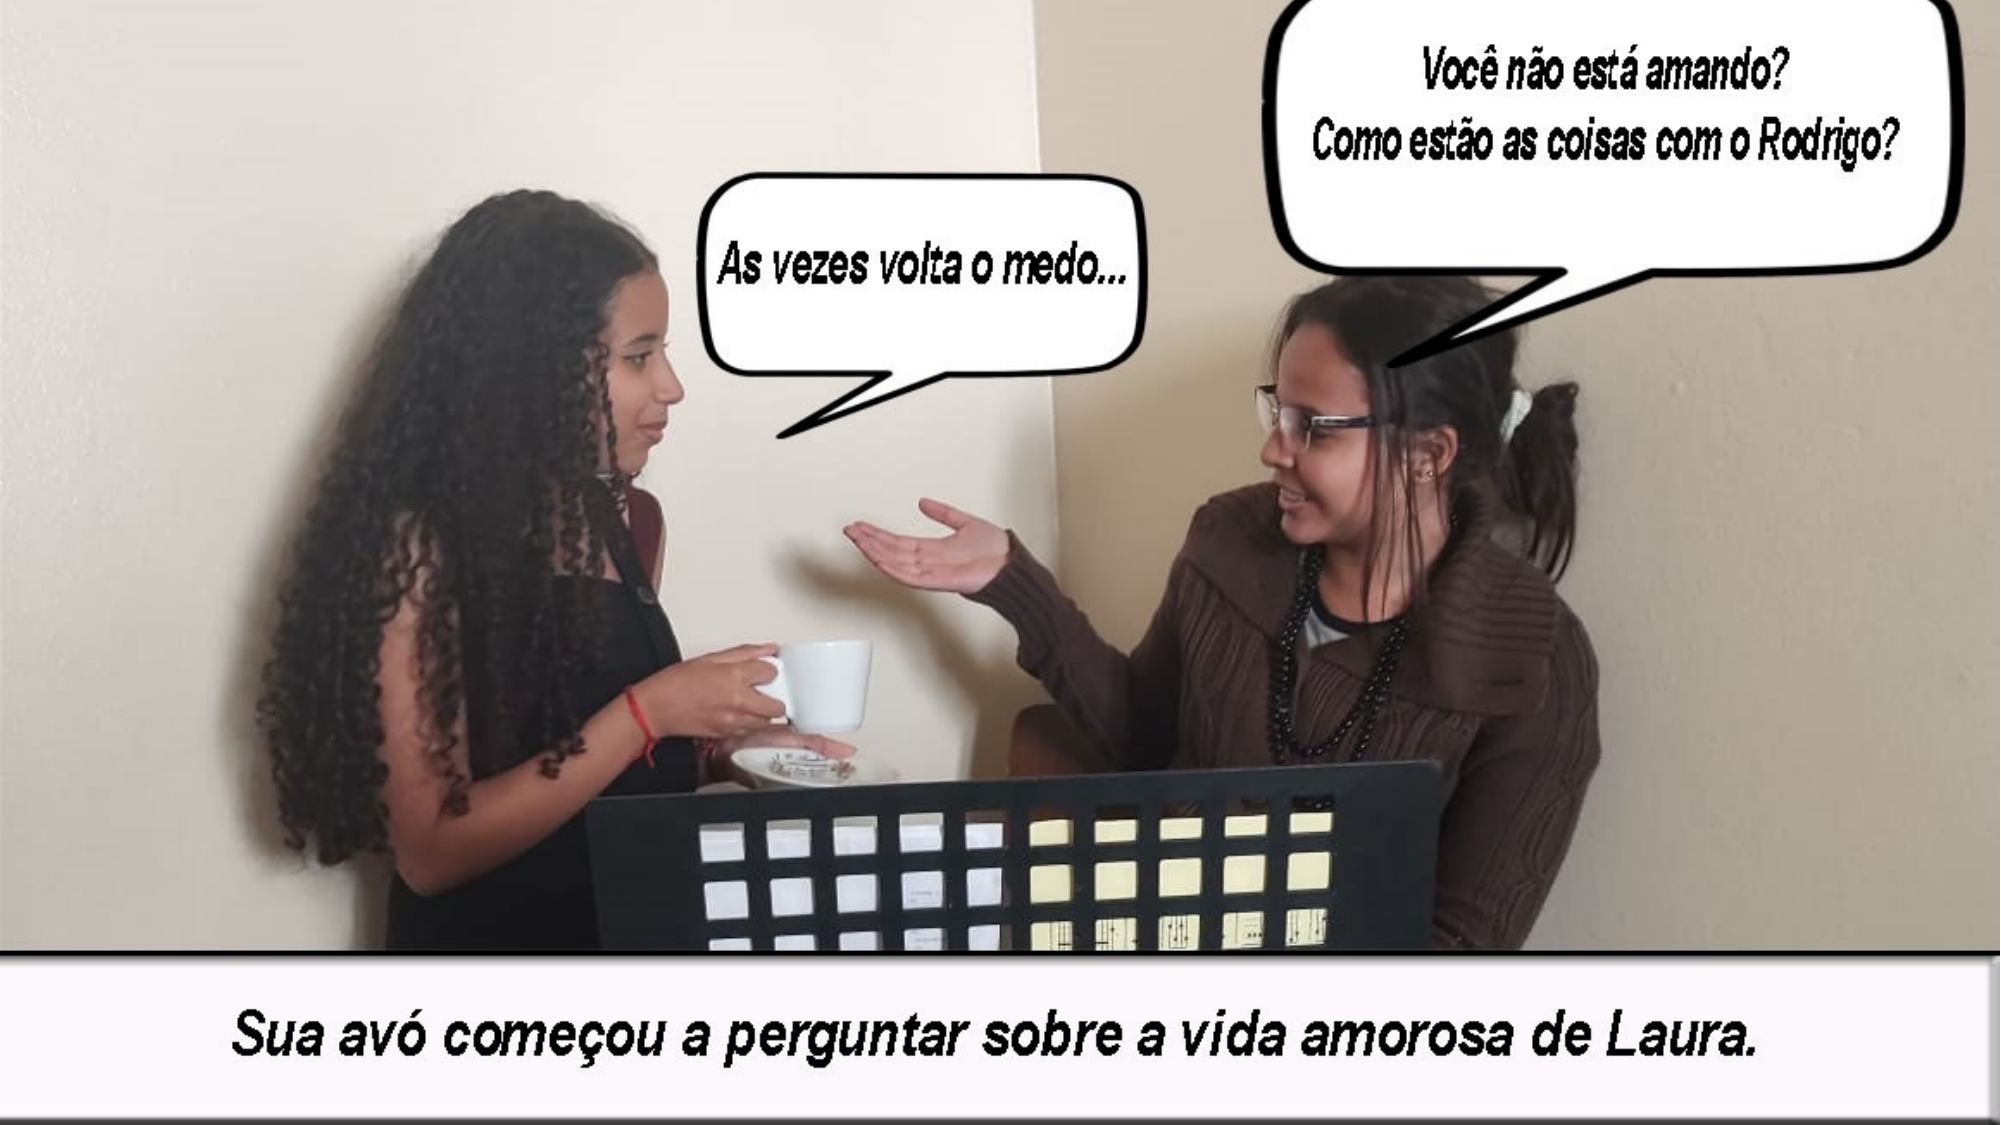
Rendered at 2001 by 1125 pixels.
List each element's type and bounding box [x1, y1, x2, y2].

list [0, 0, 2000, 1125]
